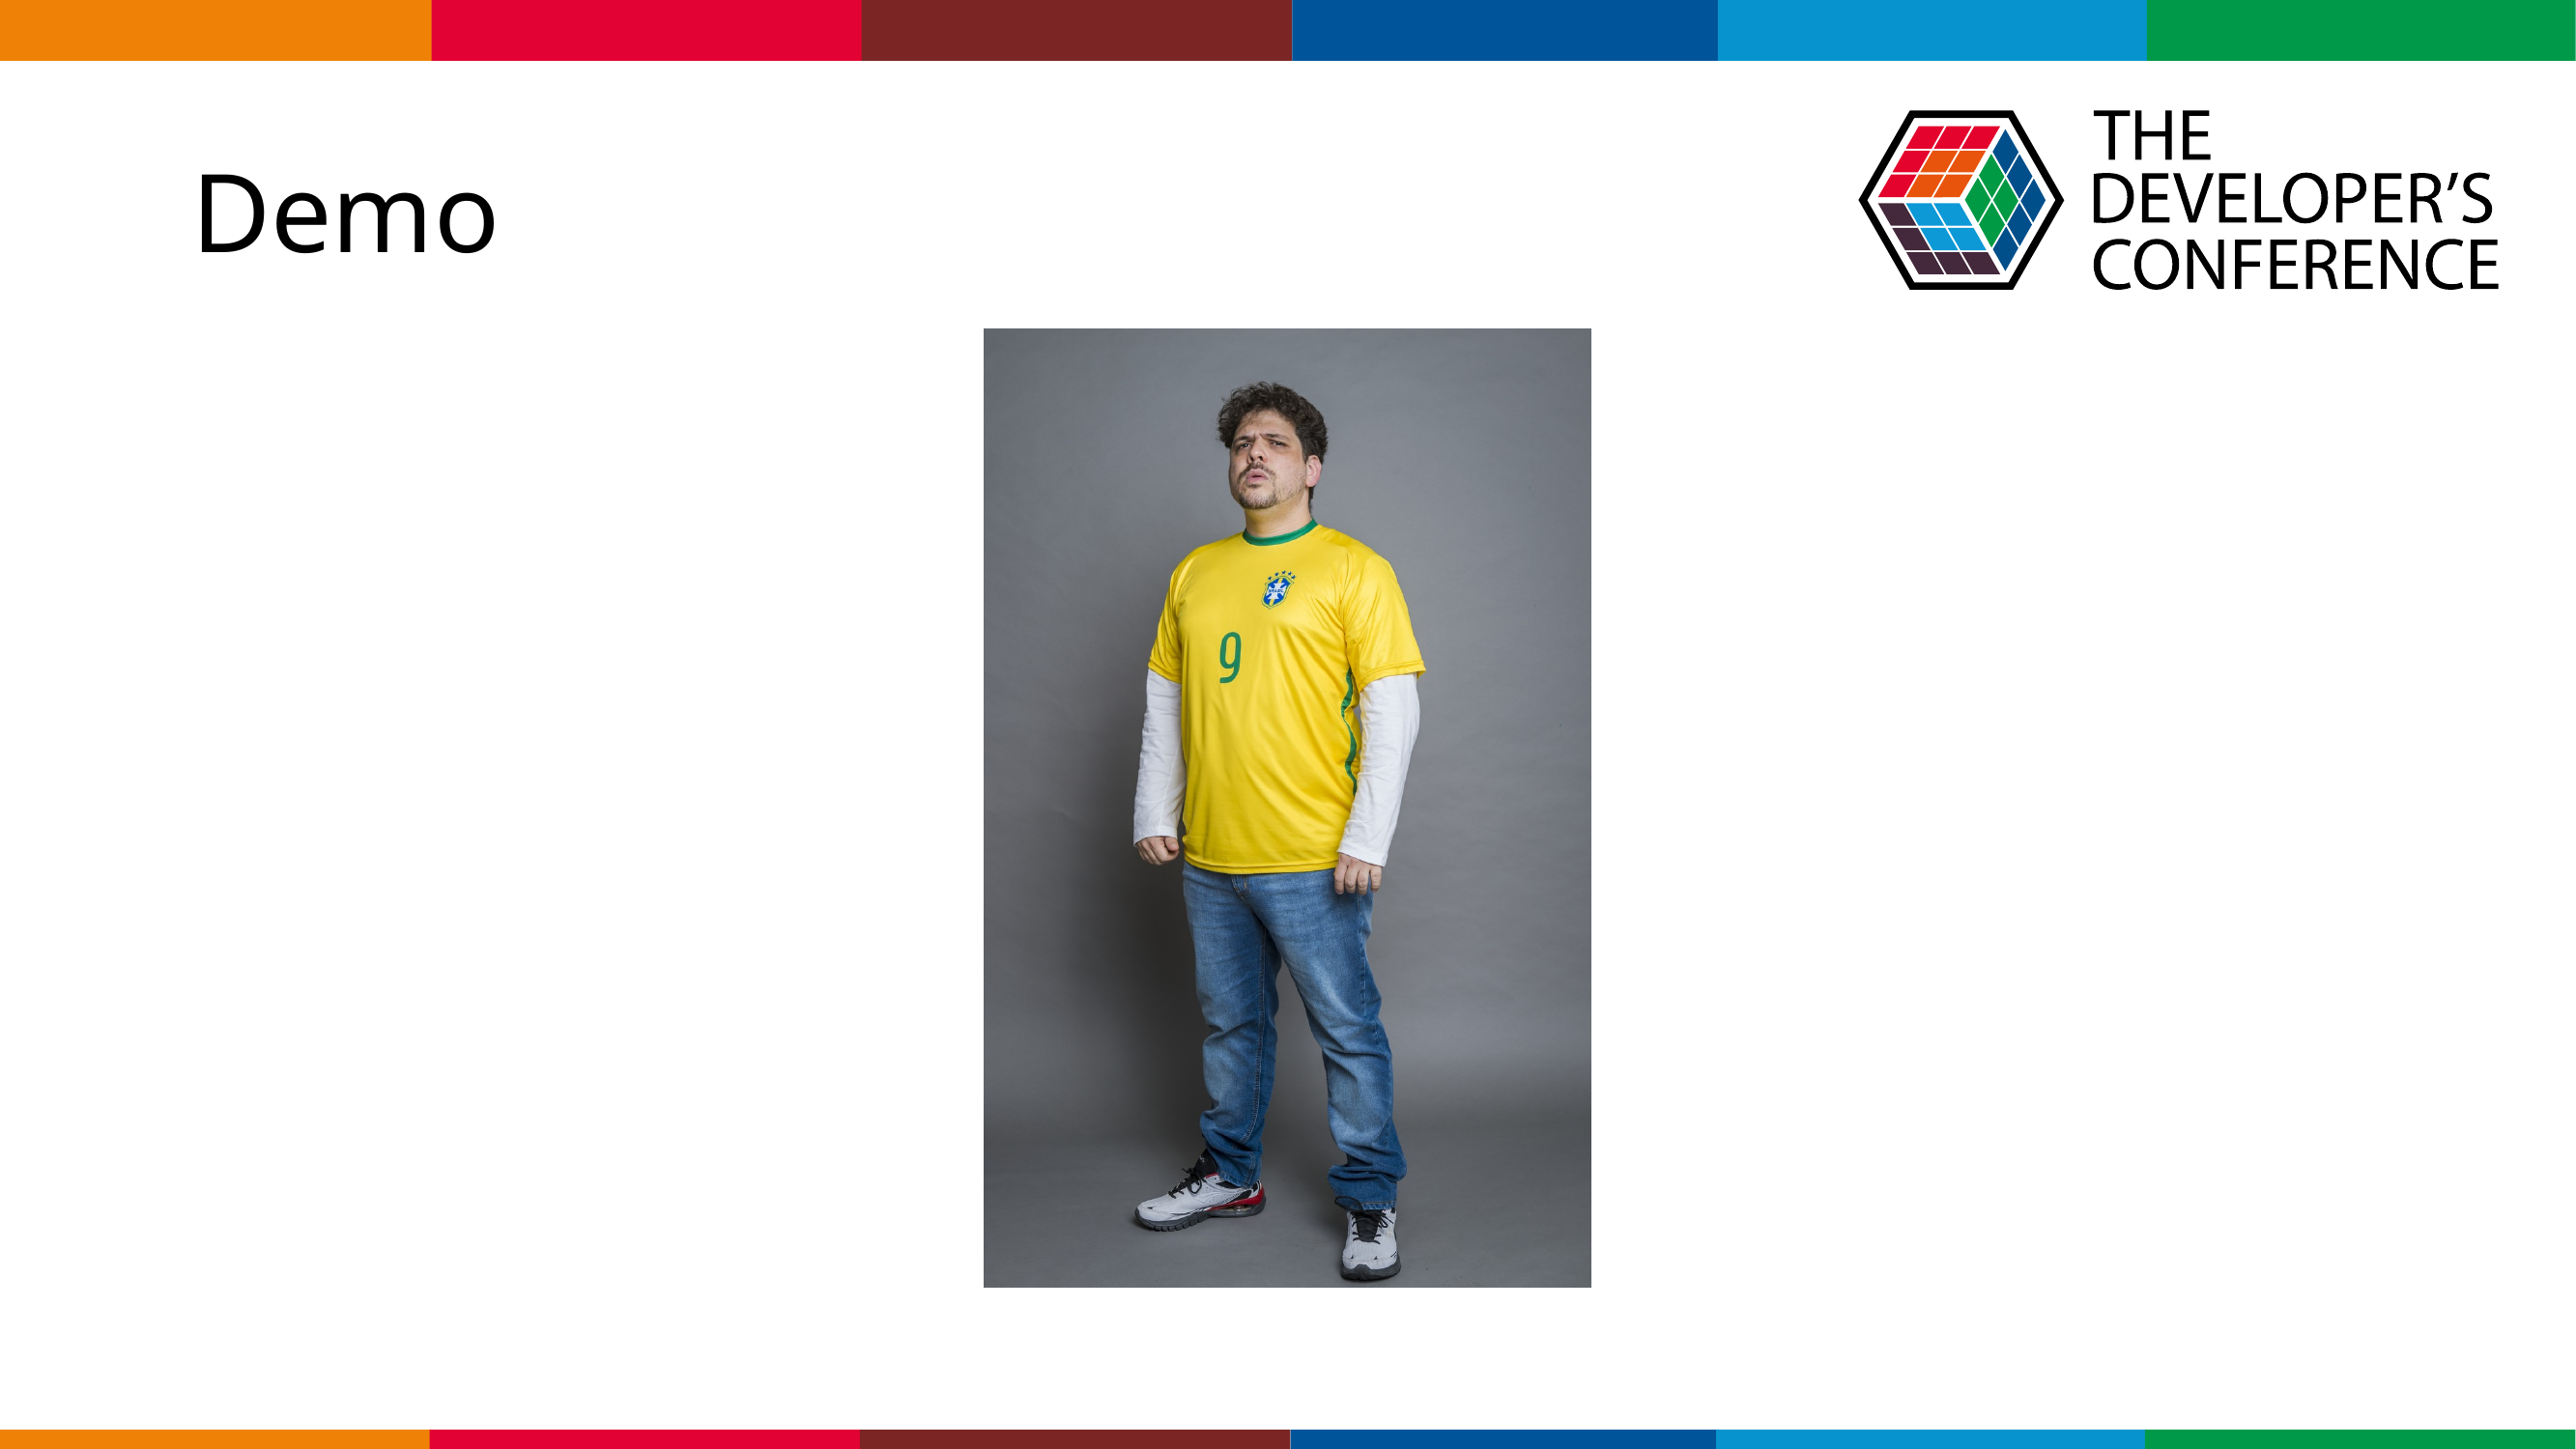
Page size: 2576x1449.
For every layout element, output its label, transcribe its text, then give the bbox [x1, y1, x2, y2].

title Demo [177, 77, 1847, 357]
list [984, 328, 1591, 1288]
